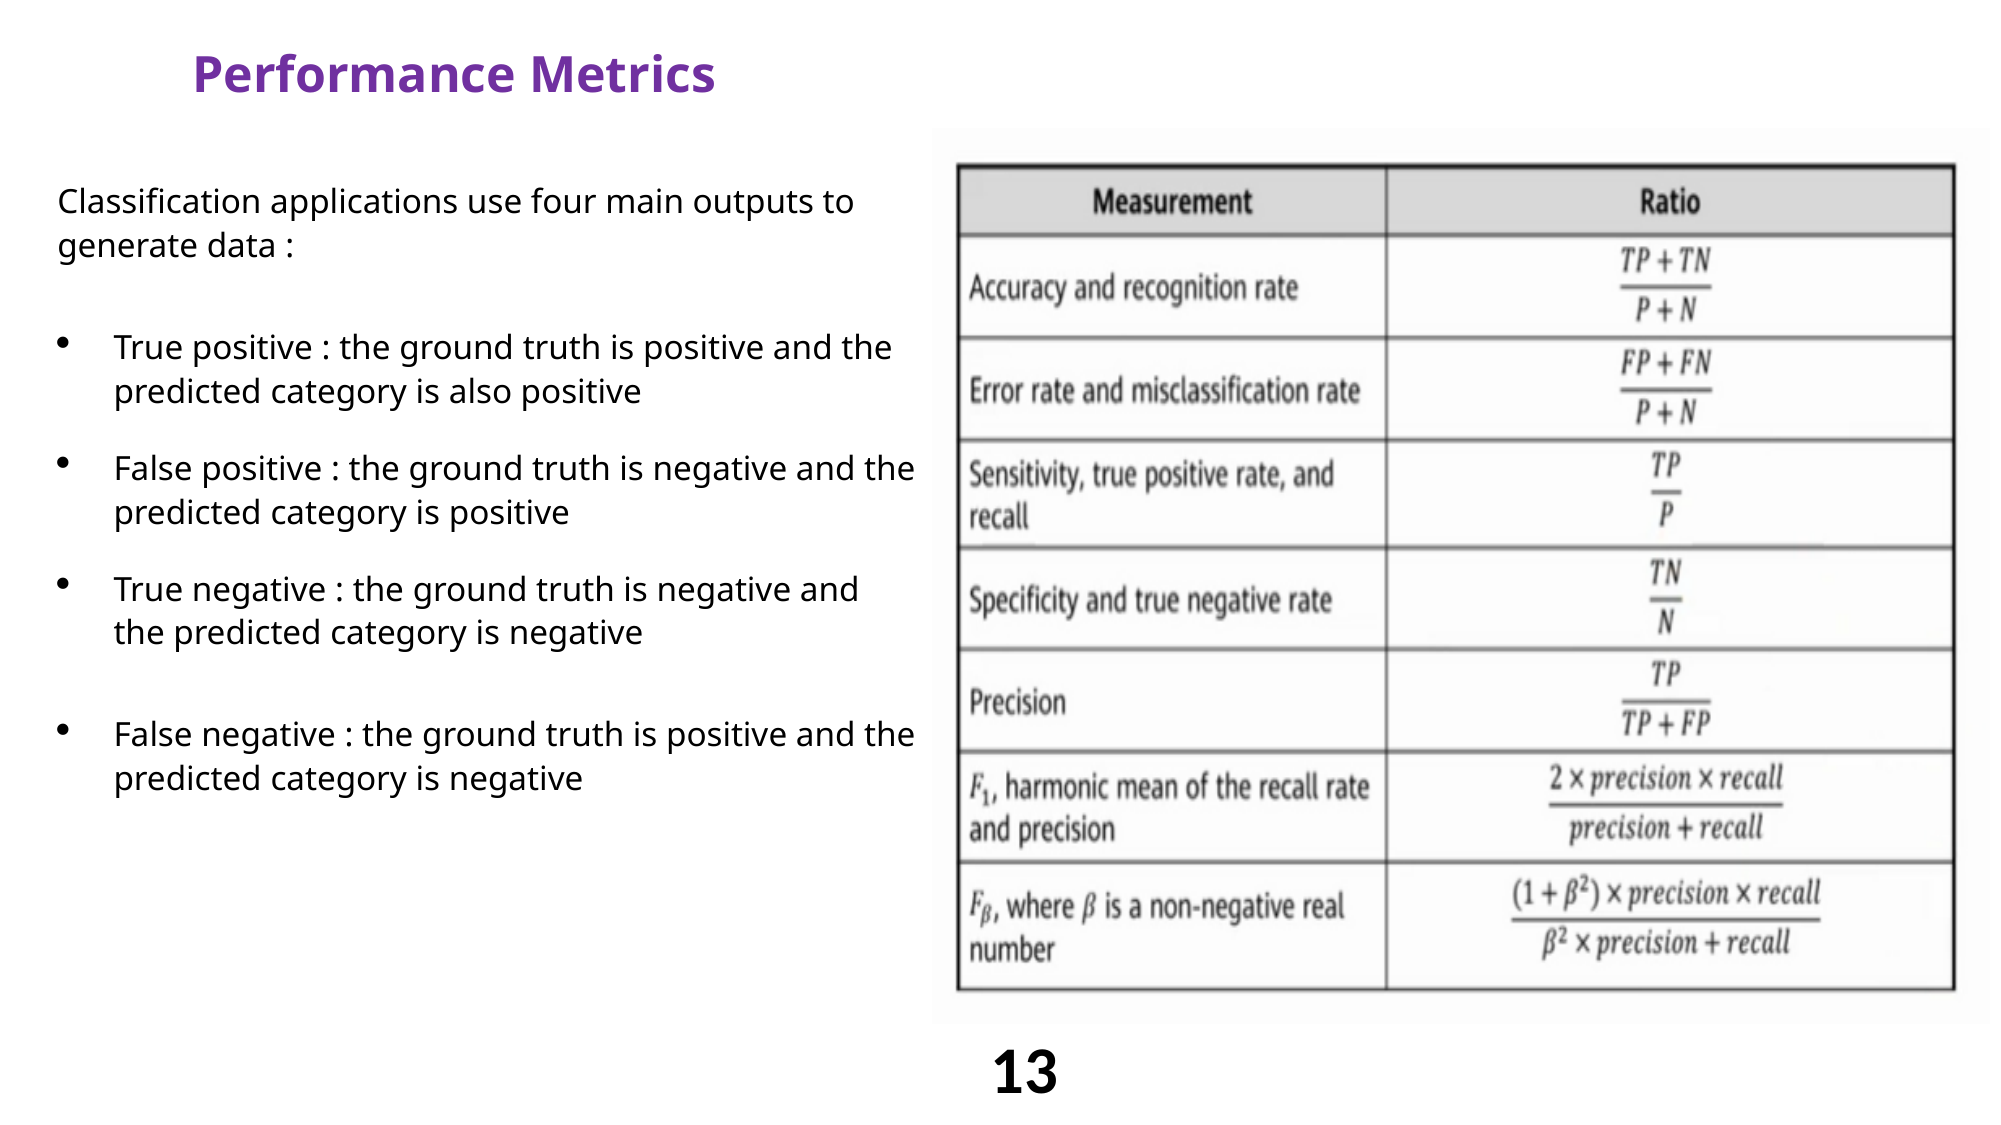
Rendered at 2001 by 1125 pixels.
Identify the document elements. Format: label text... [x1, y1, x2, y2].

picture [932, 128, 1990, 1024]
text_box 13 [976, 1024, 1074, 1114]
text_box Performance Metrics [177, 35, 731, 111]
text_box Classification applications use four main outputs to generate data : True positive : the ground truth is positive and the predicted category is also positive False positive : the ground truth is negative and the predicted category is positive True negative : the ground truth is negative and the predicted category is negative False negative : the ground truth is positive and the predicted category is negative [42, 169, 932, 805]
